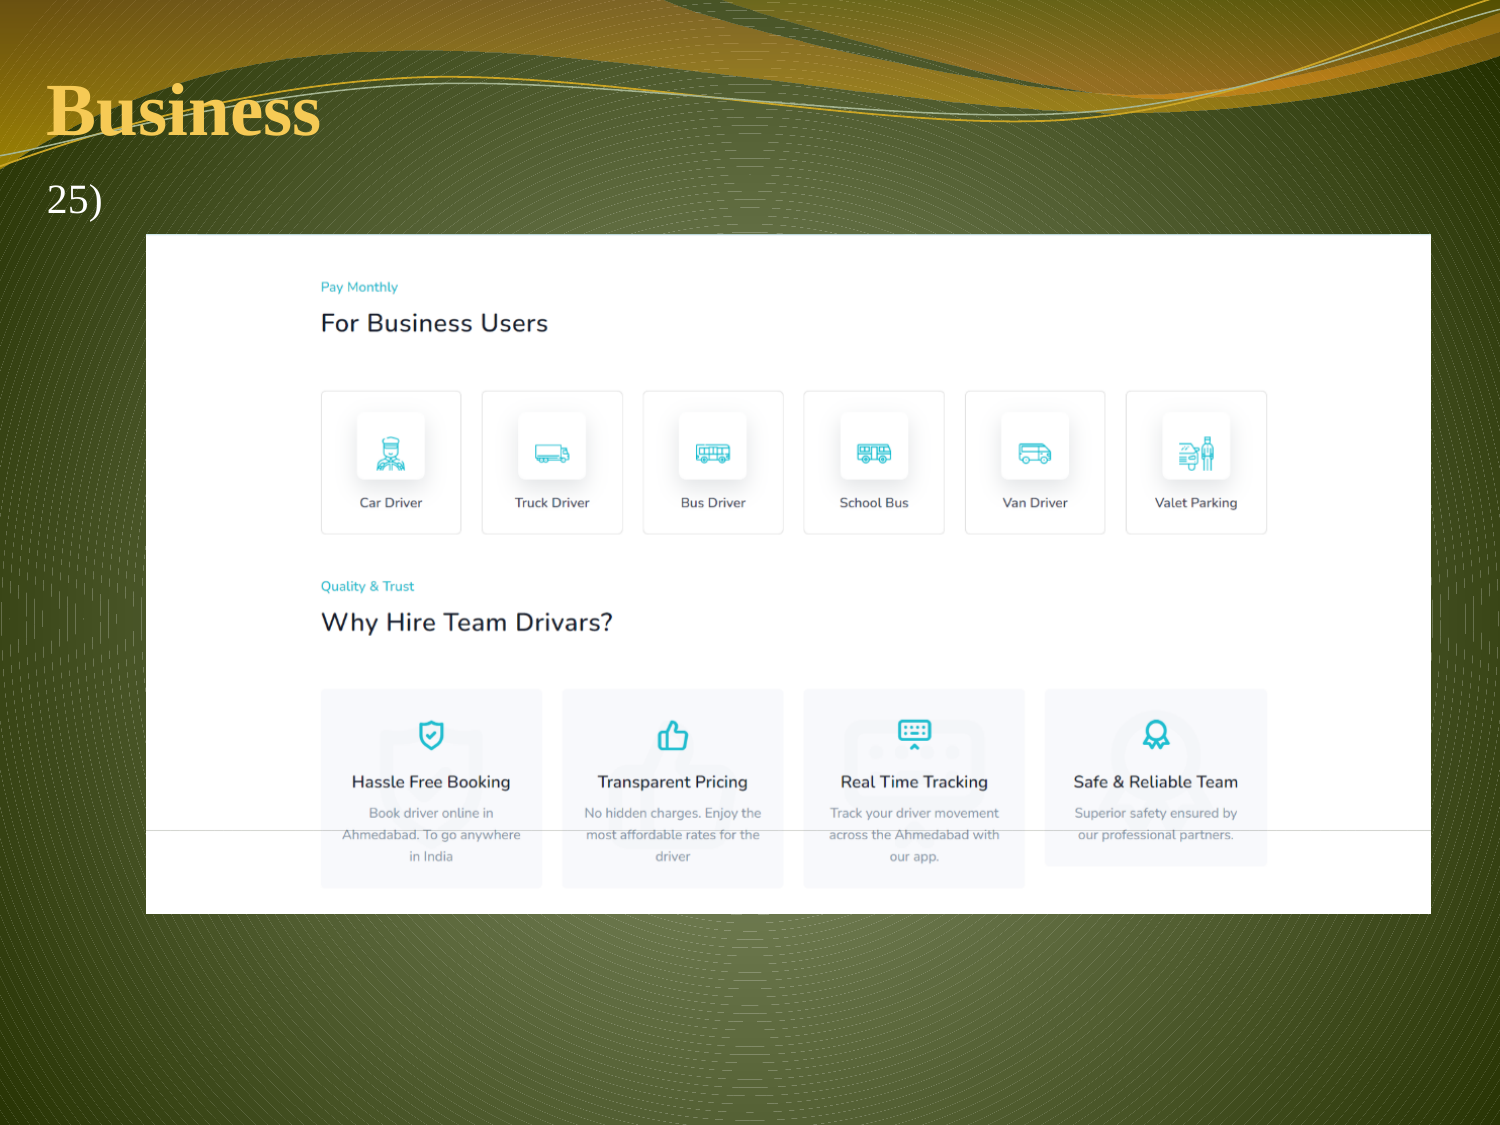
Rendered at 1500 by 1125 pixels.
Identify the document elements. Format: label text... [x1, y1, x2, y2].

picture [146, 234, 1431, 914]
subtitle 25) [46, 164, 1336, 452]
title Business [46, 0, 1335, 150]
